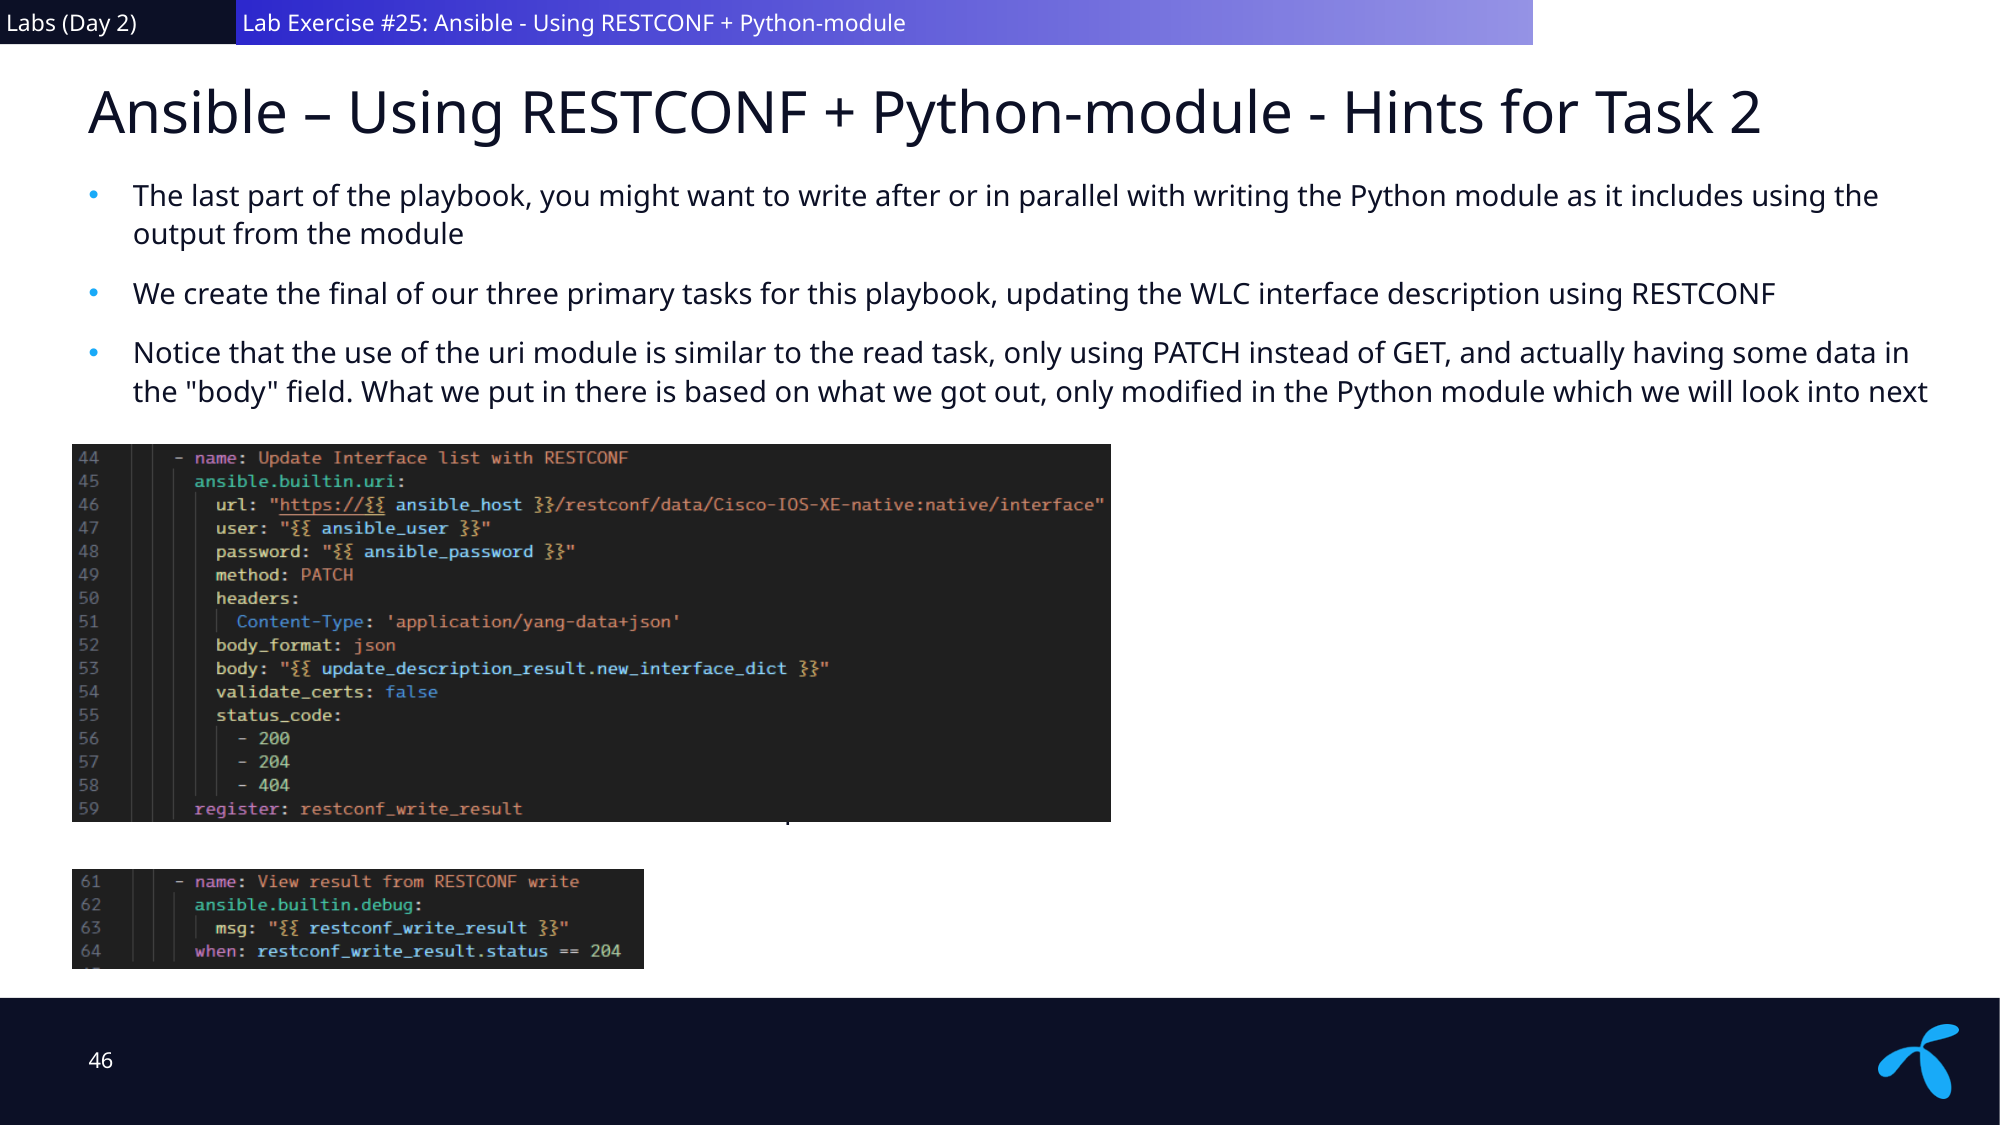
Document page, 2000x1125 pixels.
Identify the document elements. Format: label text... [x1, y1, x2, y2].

text_box The last part of the playbook, you might want to write after or in parallel with writing the Python module as it includes using the output from the module We create the final of our three primary tasks for this playbook, updating the WLC interface description using RESTCONF Notice that the use of the uri module is similar to the read task, only using PATCH instead of GET, and actually having some data in the "body" field. What we put in there is based on what we got out, only modified in the Python module which we will look into next As usual, we have a "view" task to check the output [88, 143, 1948, 1025]
slide_number 46 [88, 1025, 237, 1099]
picture [72, 869, 644, 969]
picture [1878, 1024, 1959, 1099]
text_box Lab Exercise #25: Ansible - Using RESTCONF + Python-module [236, 0, 1533, 45]
title Ansible – Using RESTCONF + Python-module - Hints for Task 2 [88, 70, 1911, 143]
picture [72, 443, 1112, 823]
footer Labs (Day 2) [0, 0, 236, 45]
